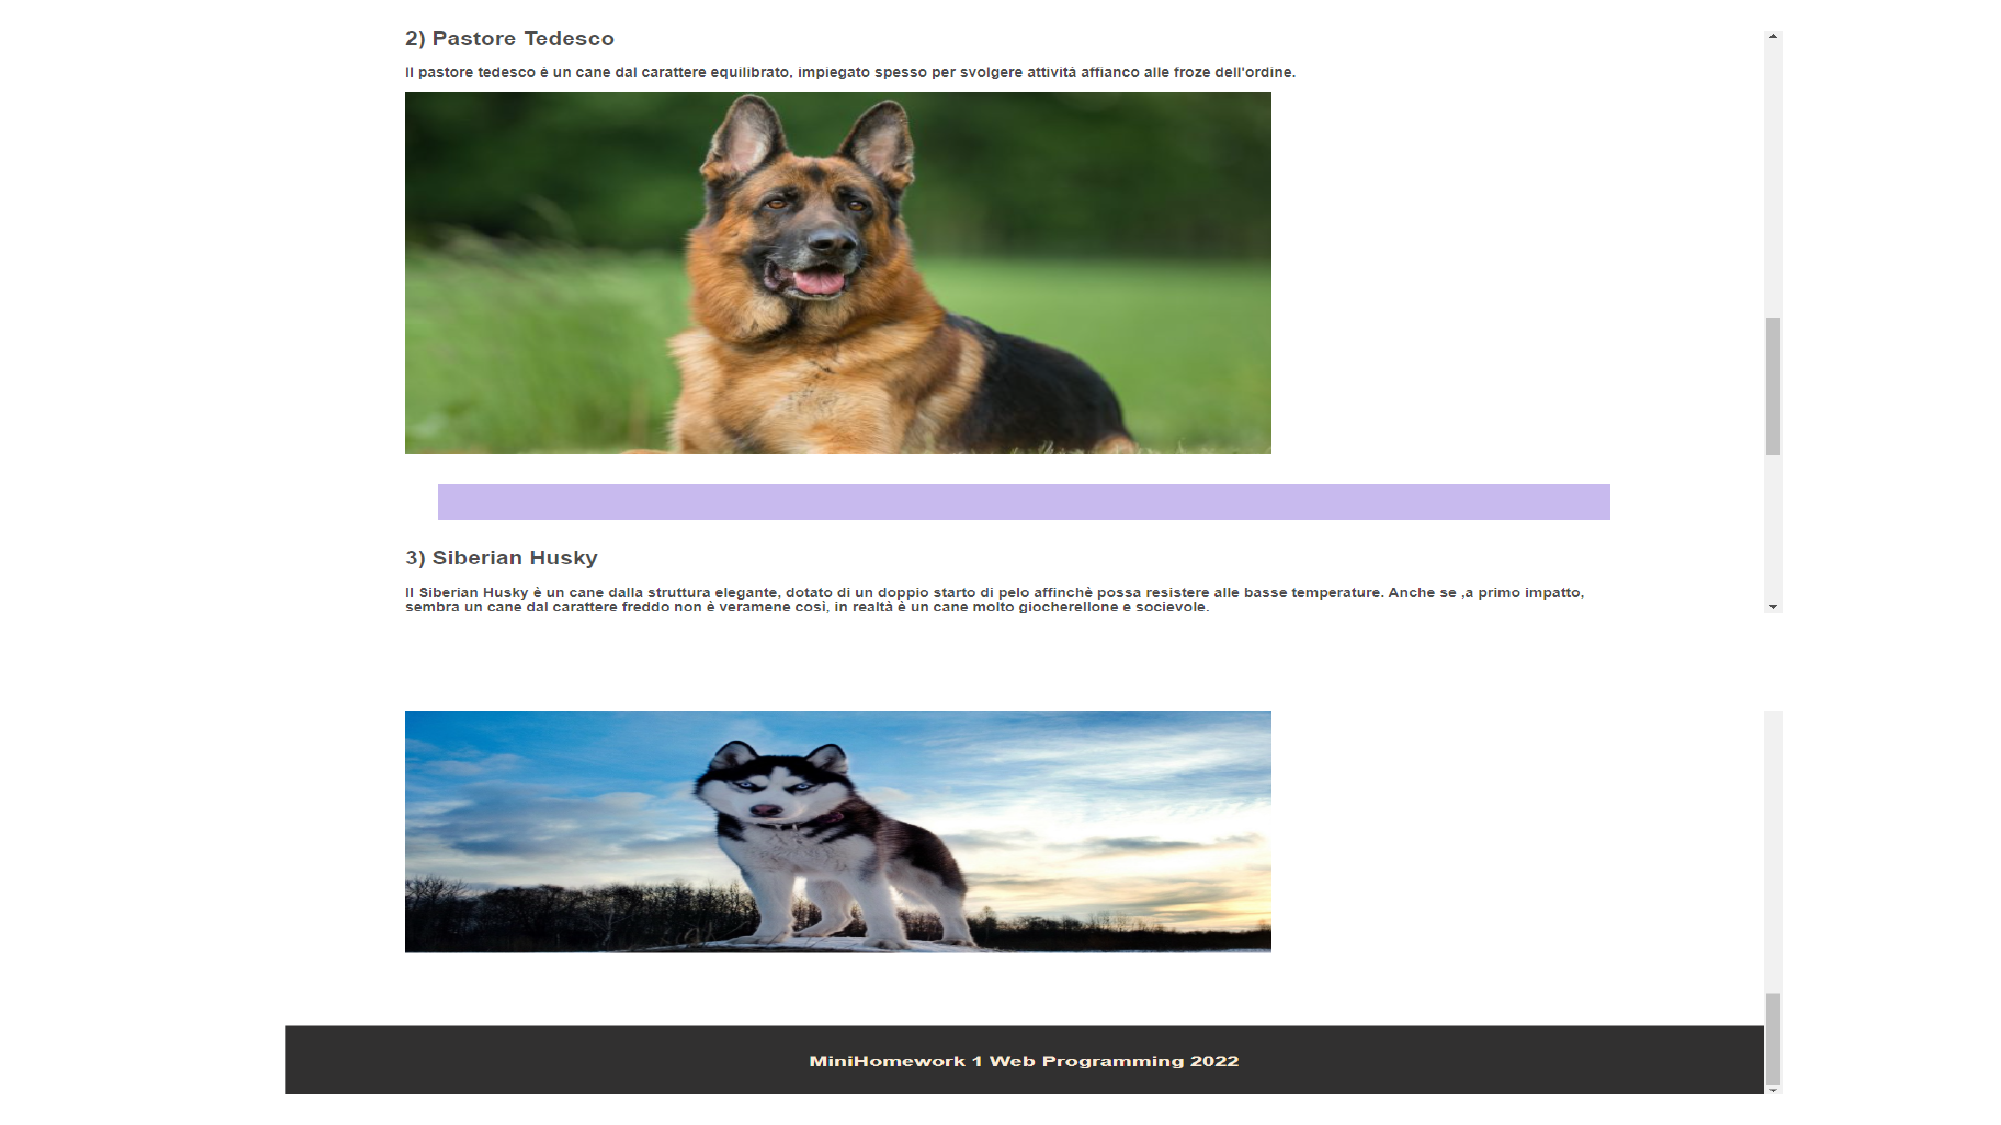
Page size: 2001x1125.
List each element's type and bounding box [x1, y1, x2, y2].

picture [285, 31, 1784, 613]
picture [285, 711, 1784, 1094]
